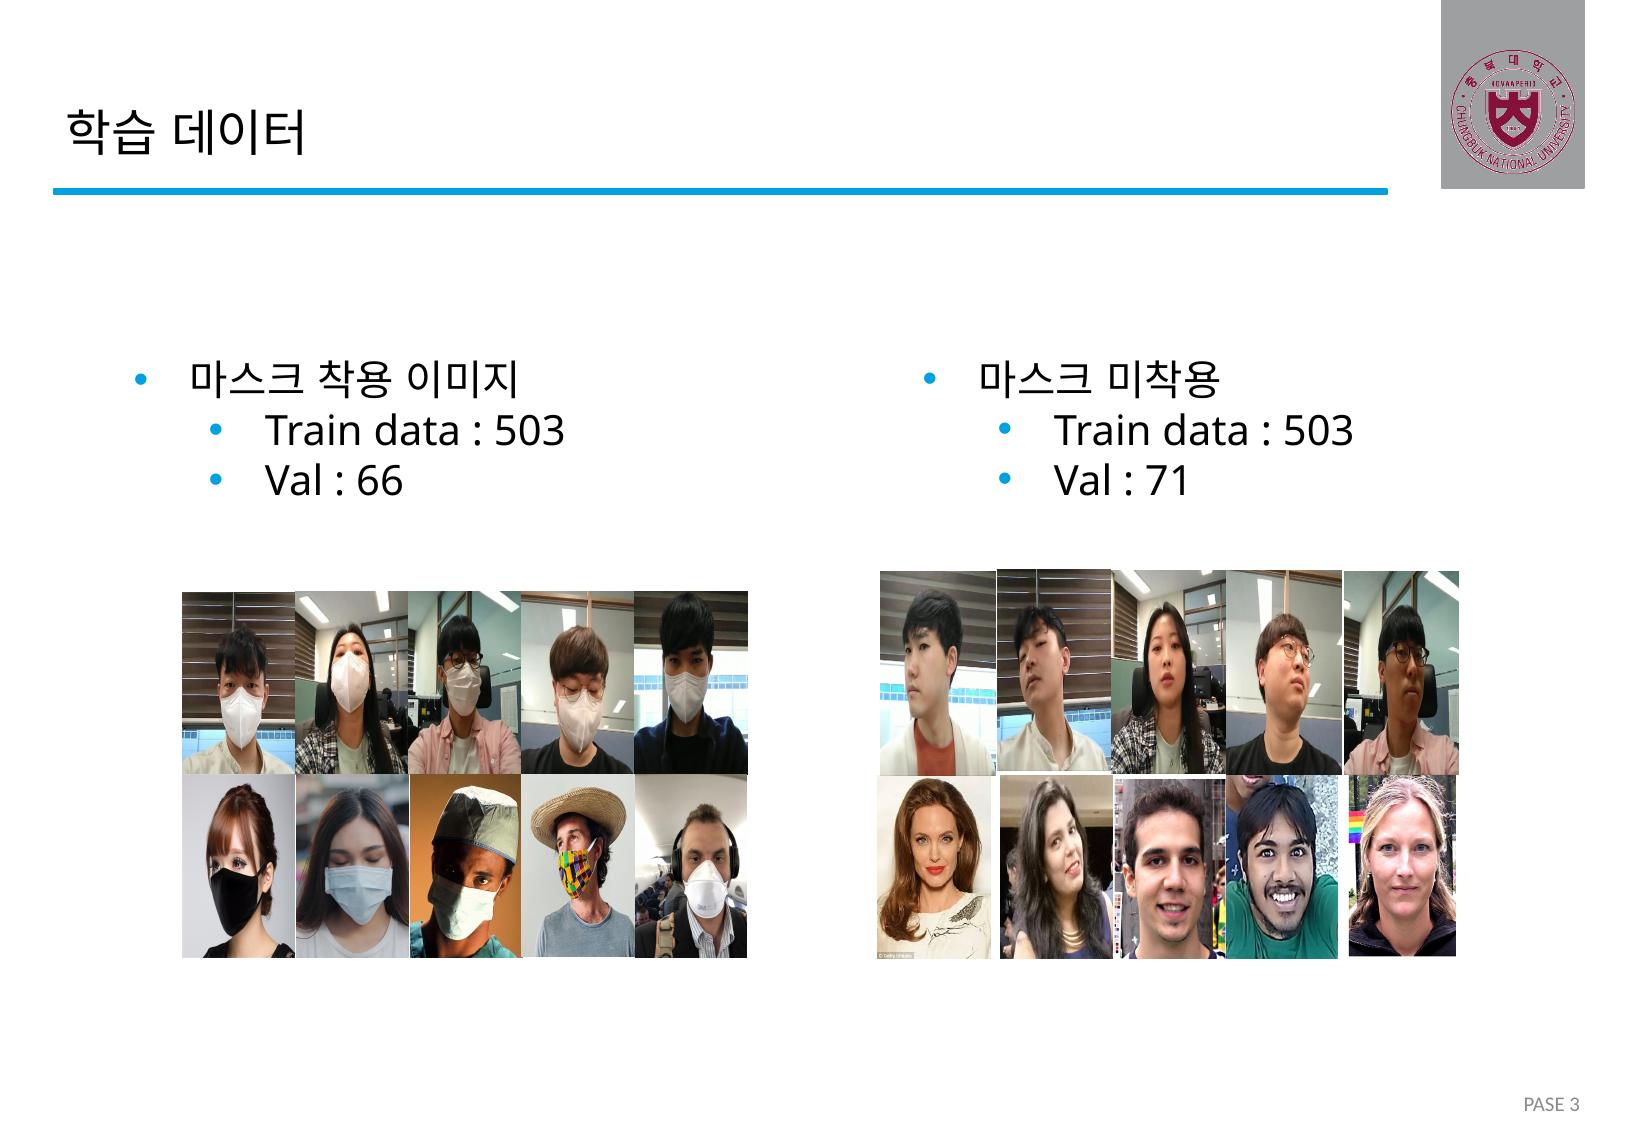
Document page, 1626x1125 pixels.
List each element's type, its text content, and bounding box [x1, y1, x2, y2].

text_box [877, 569, 1459, 959]
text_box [181, 591, 748, 958]
text_box 마스크 착용 이미지 Train data : 503 Val : 66 [118, 346, 813, 512]
slide_number PASE 3 [1229, 1072, 1595, 1125]
text_box [1441, 0, 1585, 189]
text_box [53, 188, 1388, 195]
picture [1450, 49, 1575, 174]
text_box 마스크 미착용 Train data : 503 Val : 71 [907, 346, 1471, 561]
text_box 학습 데이터 [50, 93, 1187, 169]
